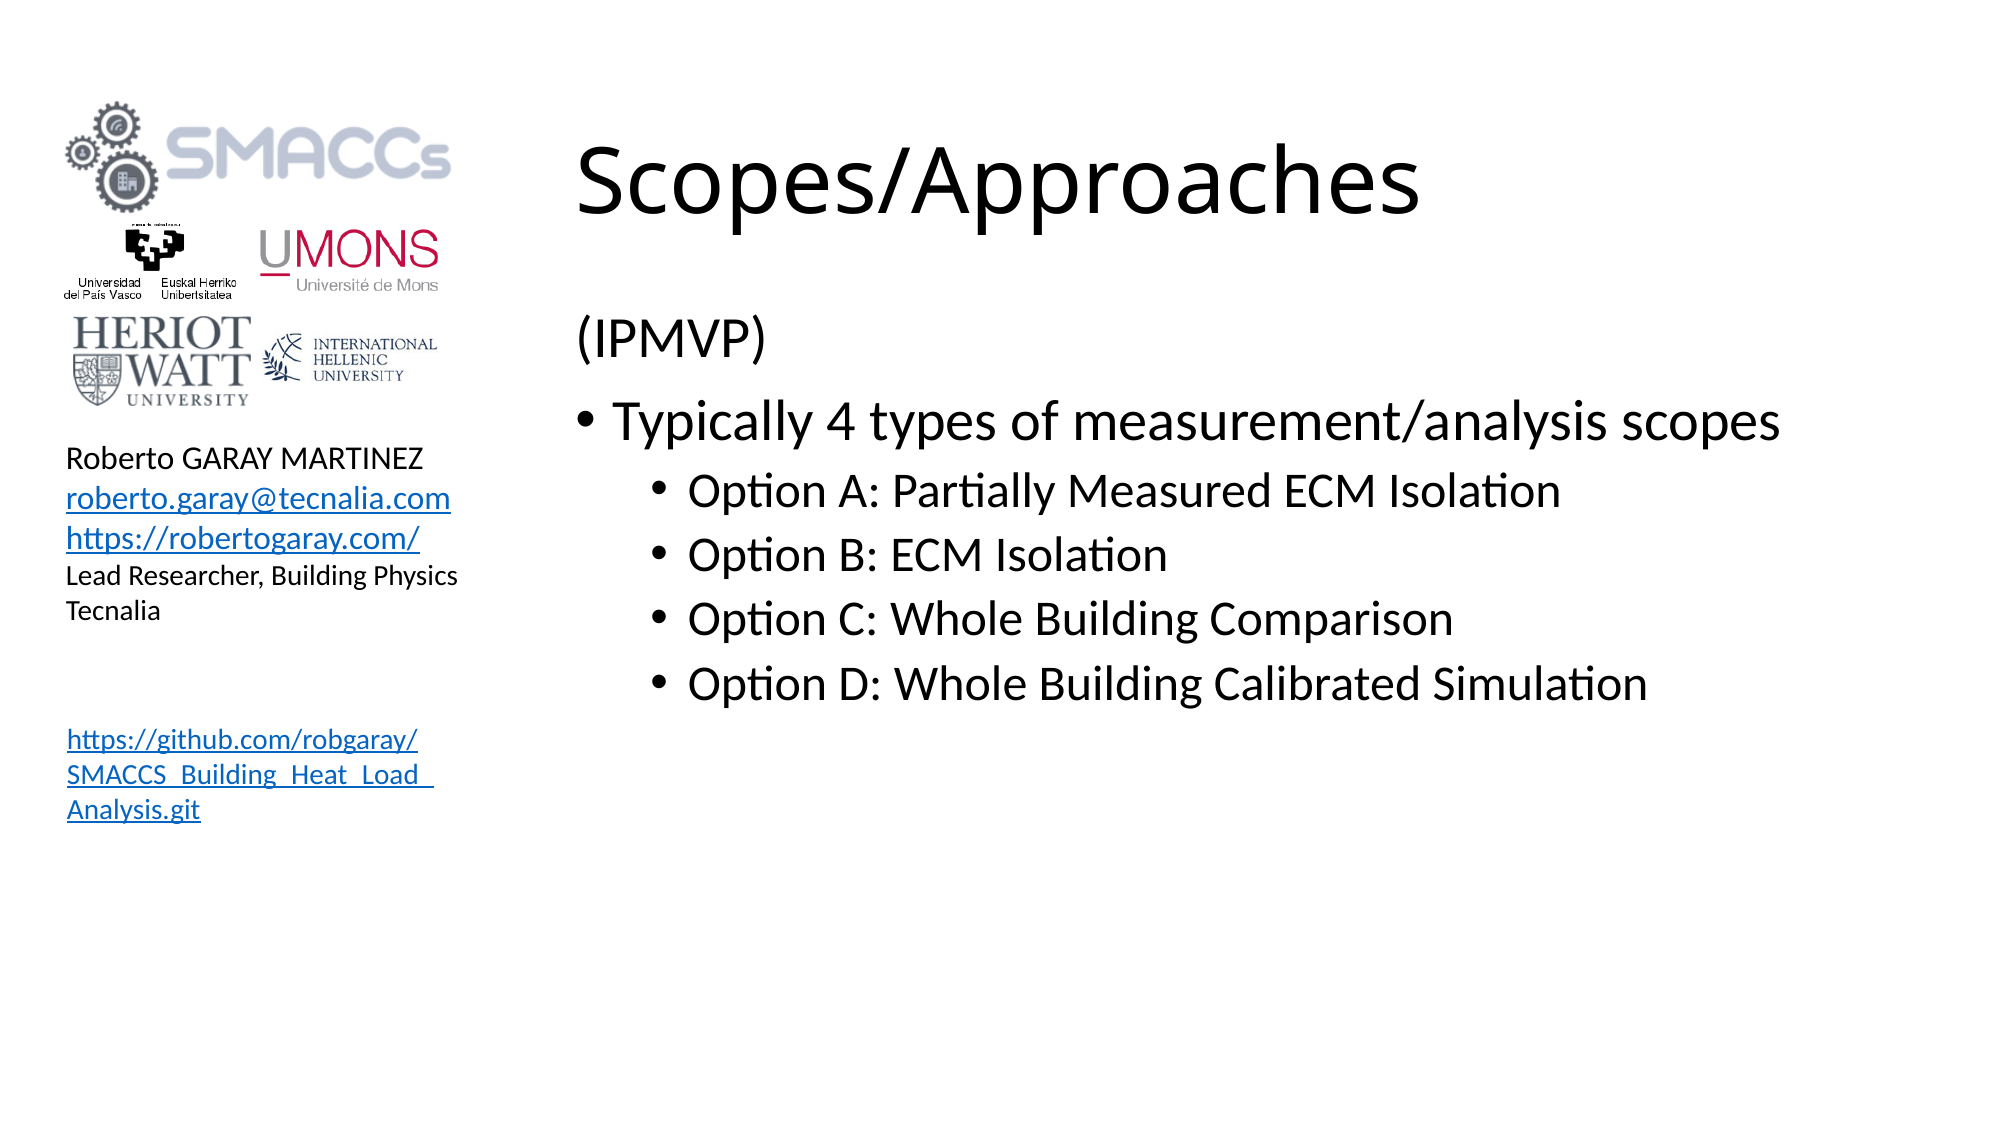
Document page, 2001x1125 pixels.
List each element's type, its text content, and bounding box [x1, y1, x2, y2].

picture [260, 324, 438, 390]
list (IPMVP) Typically 4 types of measurement/analysis scopes Option A: Partially Measured ECM Isolation Option B: ECM Isolation Option C: Whole Building Comparison Option D: Whole Building Calibrated Simulation [560, 299, 1863, 1014]
picture [260, 229, 438, 291]
title Scopes/Approaches [560, 91, 1863, 278]
picture [73, 316, 251, 406]
picture [62, 218, 240, 307]
